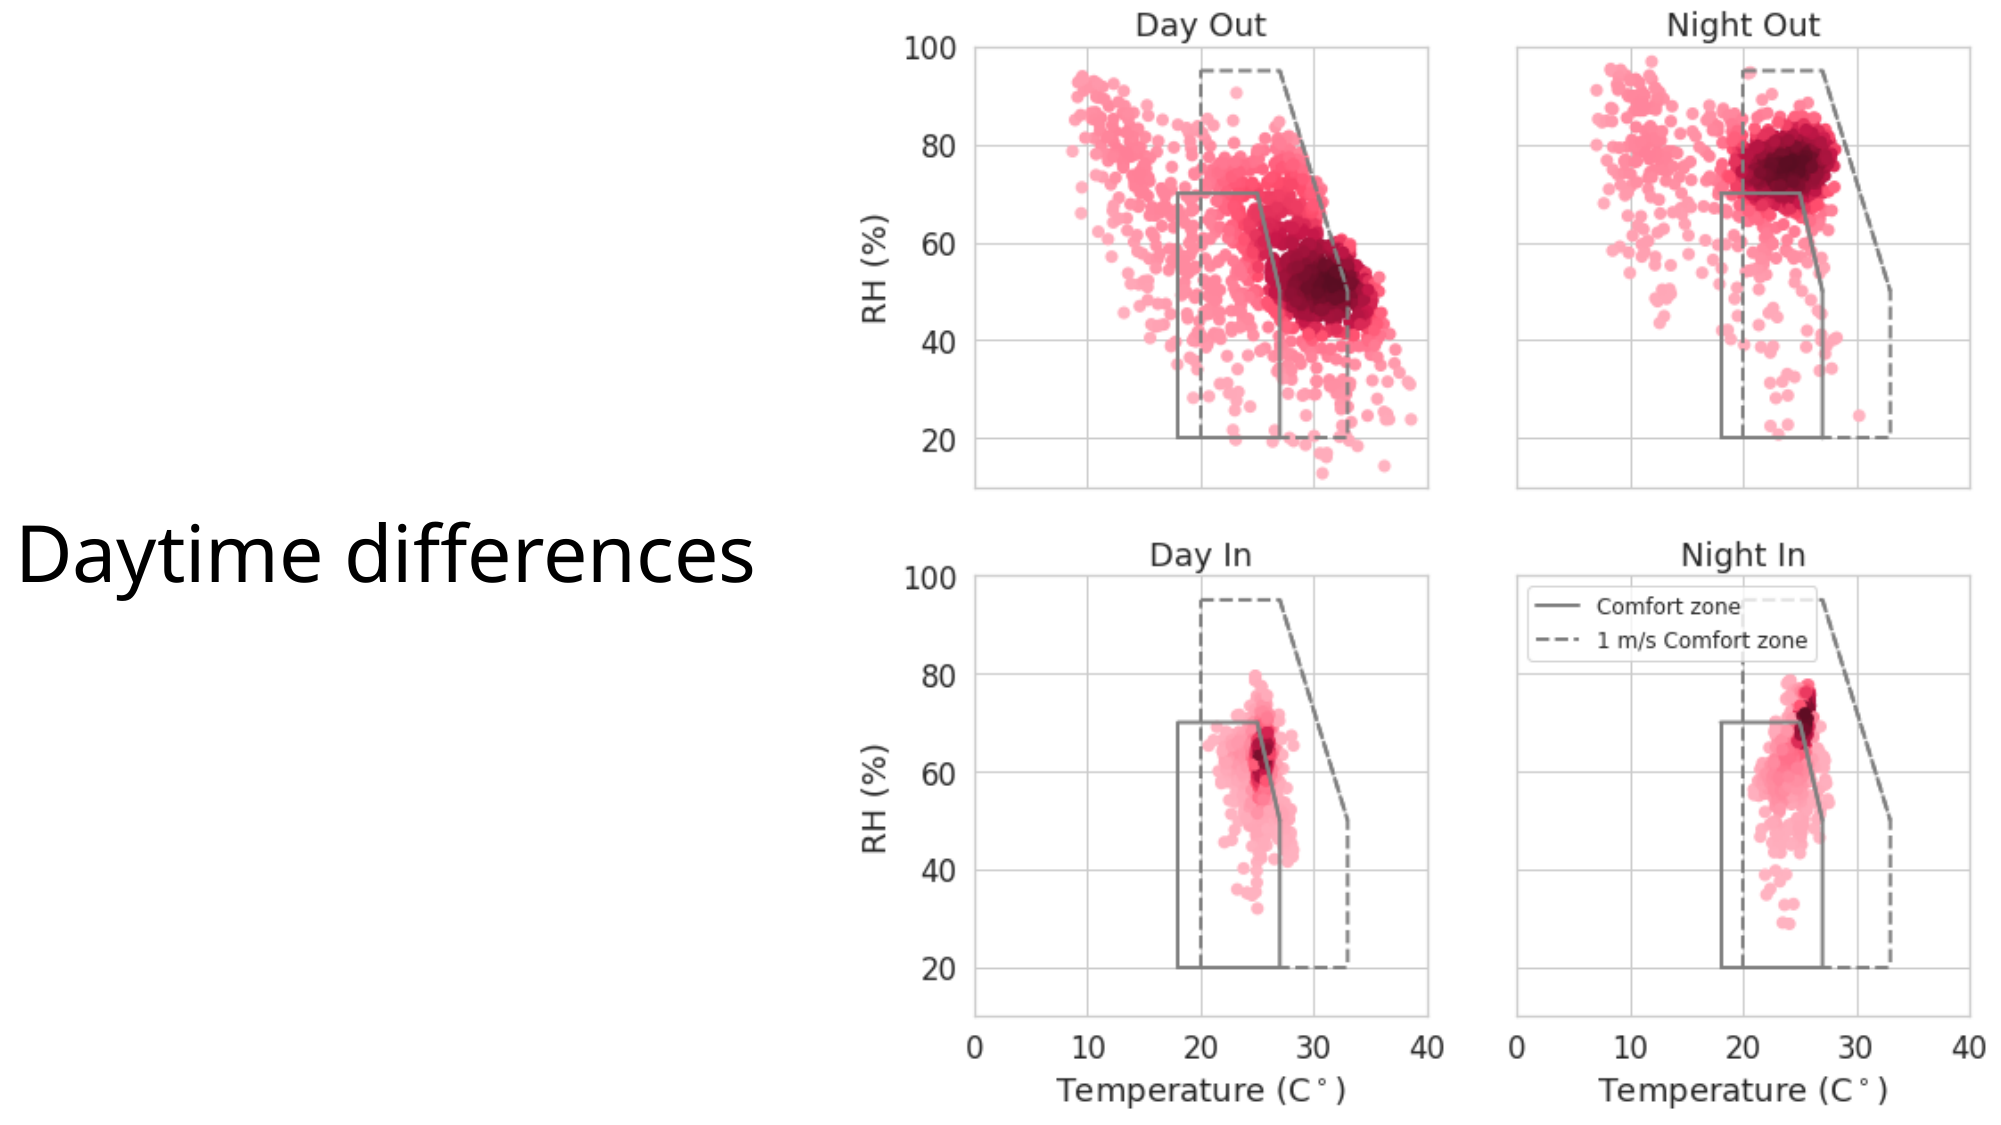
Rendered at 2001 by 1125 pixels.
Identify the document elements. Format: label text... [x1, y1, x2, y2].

title Daytime differences [0, 453, 850, 607]
picture [850, 0, 2000, 1125]
